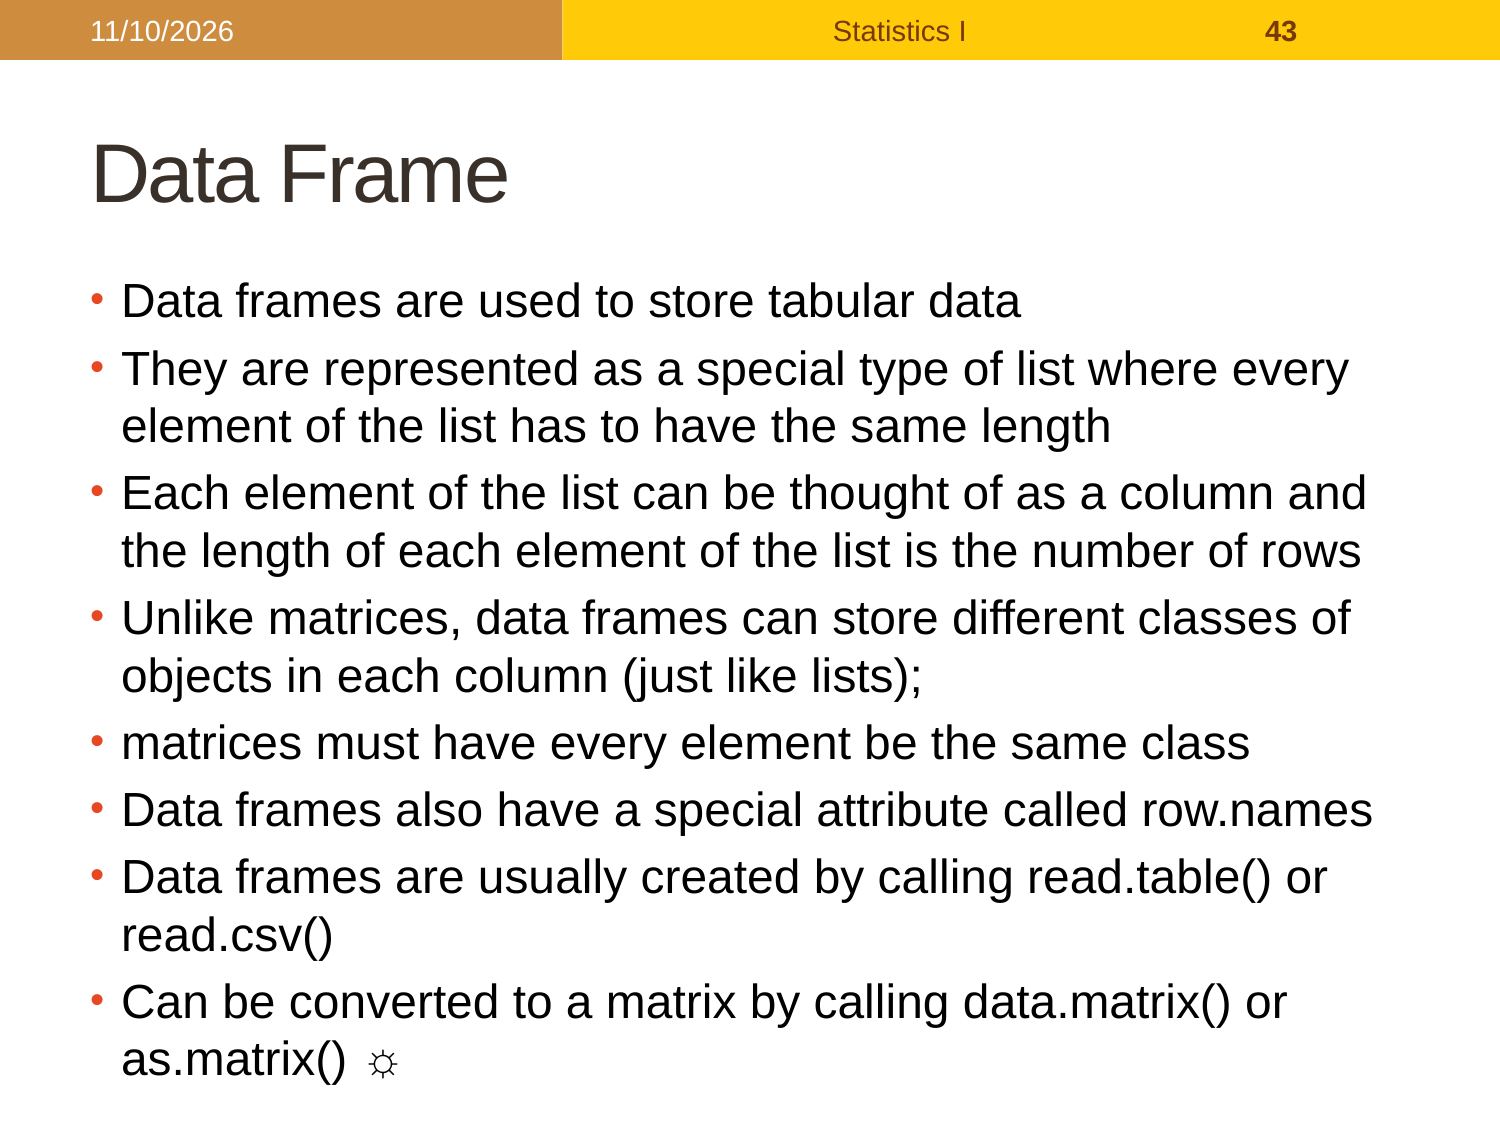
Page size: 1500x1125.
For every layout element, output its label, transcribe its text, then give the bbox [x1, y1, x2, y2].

list Data frames are used to store tabular data They are represented as a special type of list where every element of the list has to have the same length Each element of the list can be thought of as a column and the length of each element of the list is the number of rows Unlike matrices, data frames can store different classes of objects in each column (just like lists); matrices must have every element be the same class Data frames also have a special attribute called row.names Data frames are usually created by calling read.table() or read.csv() Can be converted to a matrix by calling data.matrix() or as.matrix() ☼ [75, 262, 1425, 1104]
title Data Frame [75, 87, 1425, 250]
slide_number 43 [1250, 3, 1425, 57]
footer Statistics I [562, 3, 1238, 57]
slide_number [75, 3, 550, 57]
